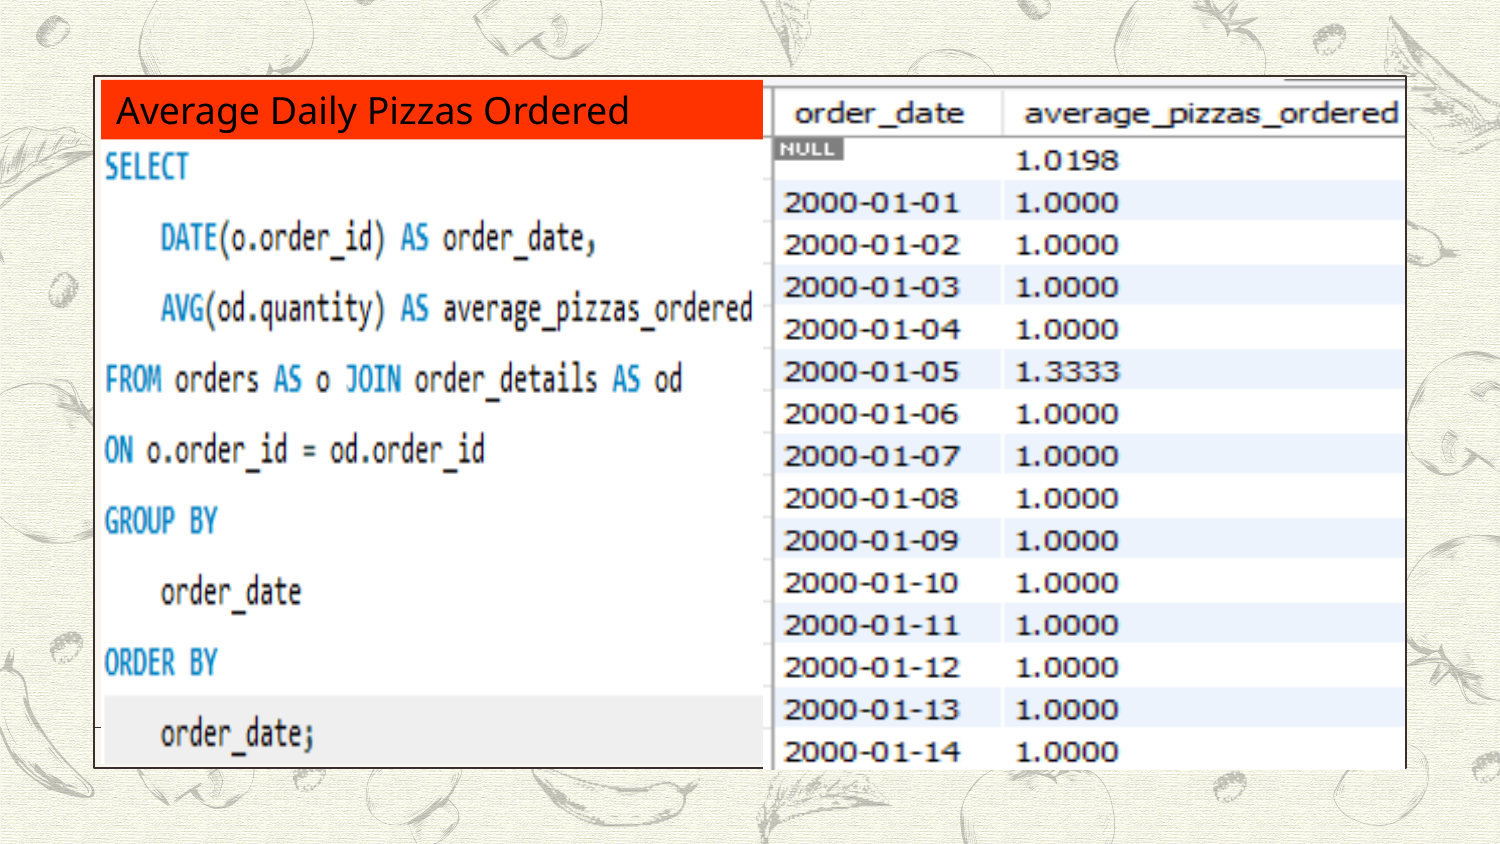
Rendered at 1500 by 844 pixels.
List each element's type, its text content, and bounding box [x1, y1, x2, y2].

picture [0, 0, 1500, 844]
text_box Average Daily Pizzas Ordered [101, 79, 762, 138]
